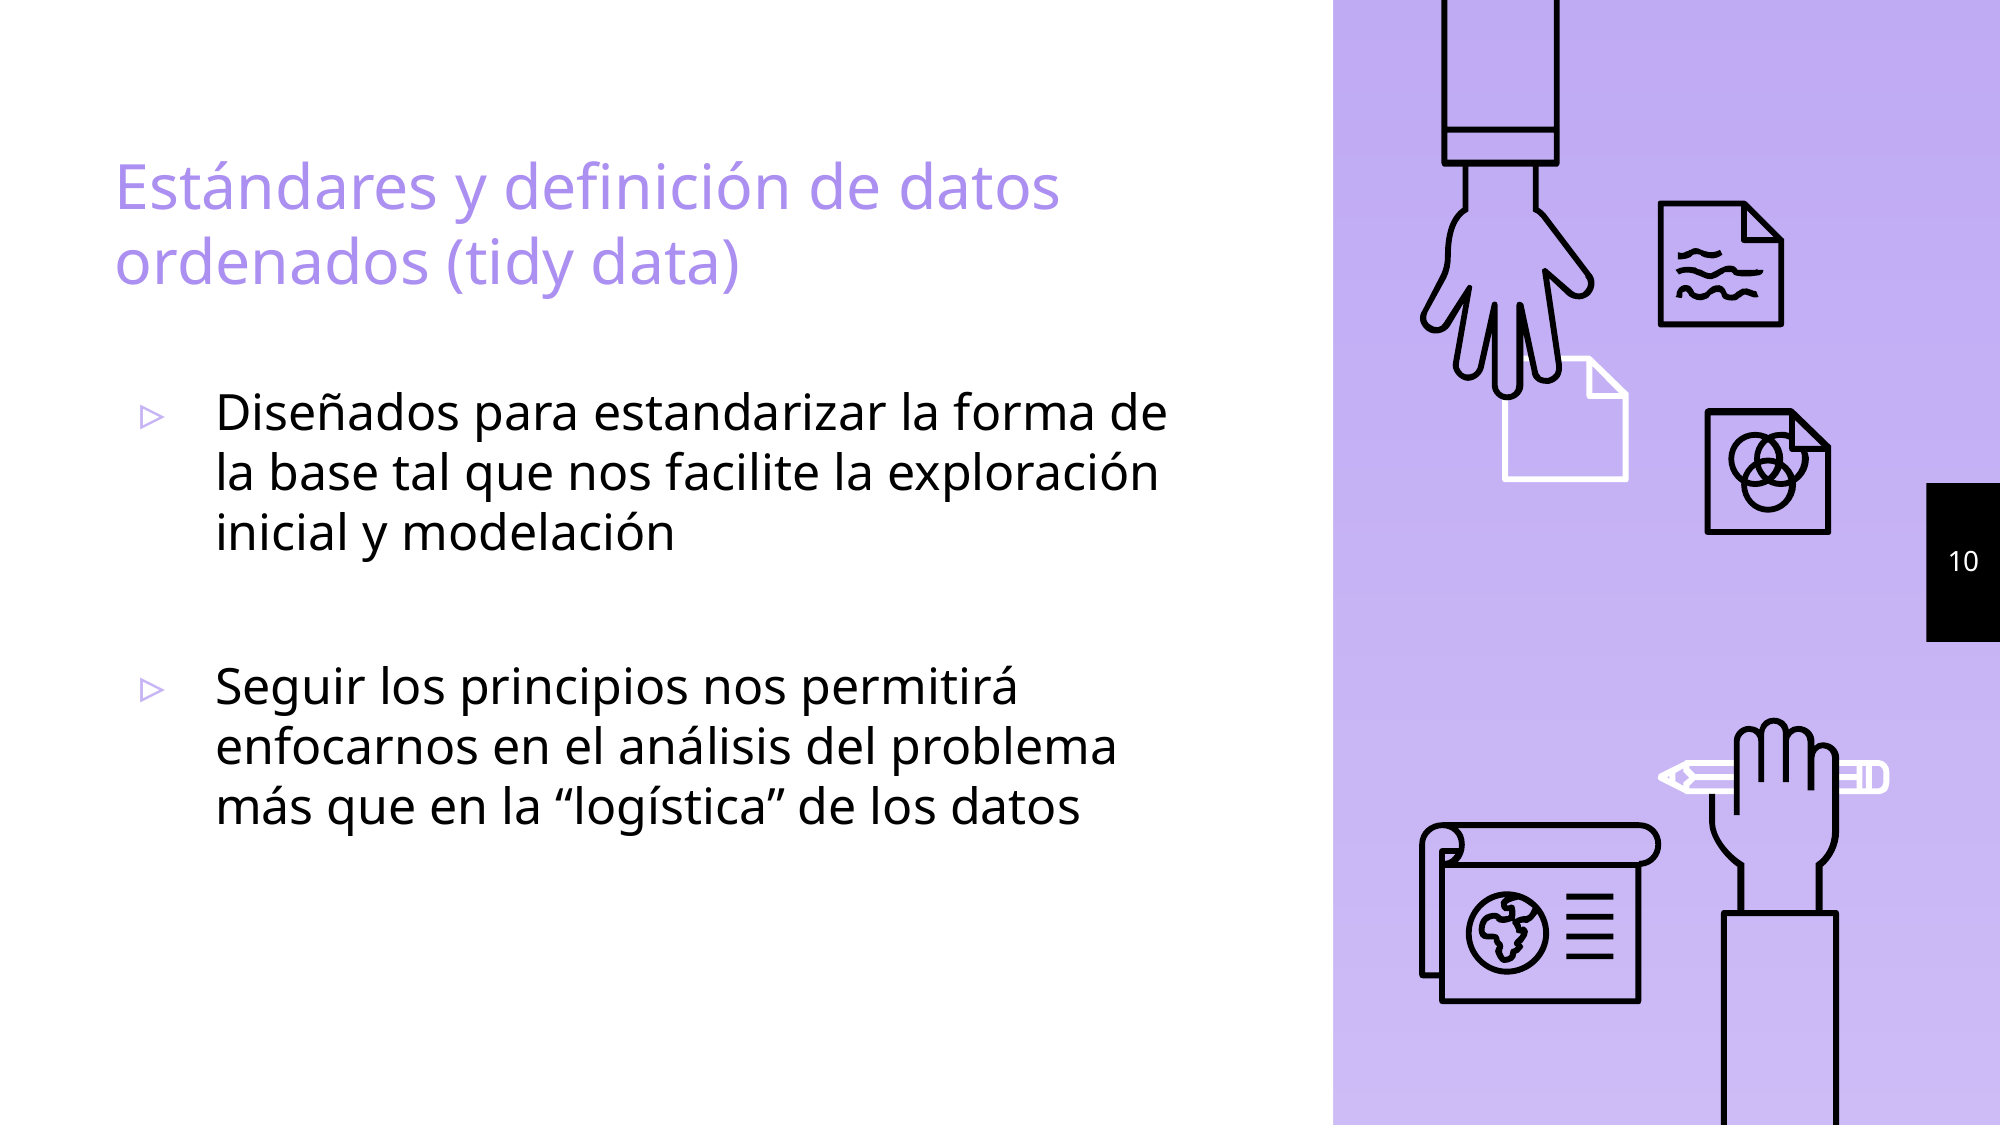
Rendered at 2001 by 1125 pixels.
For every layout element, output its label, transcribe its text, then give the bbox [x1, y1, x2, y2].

slide_number 10 [1926, 482, 2000, 642]
list Diseñados para estandarizar la forma de la base tal que nos facilite la exploración inicial y modelación Seguir los principios nos permitirá enfocarnos en el análisis del problema más que en la “logística” de los datos [99, 365, 1224, 857]
title Estándares y definición de datos ordenados (tidy data) [99, 128, 1224, 316]
